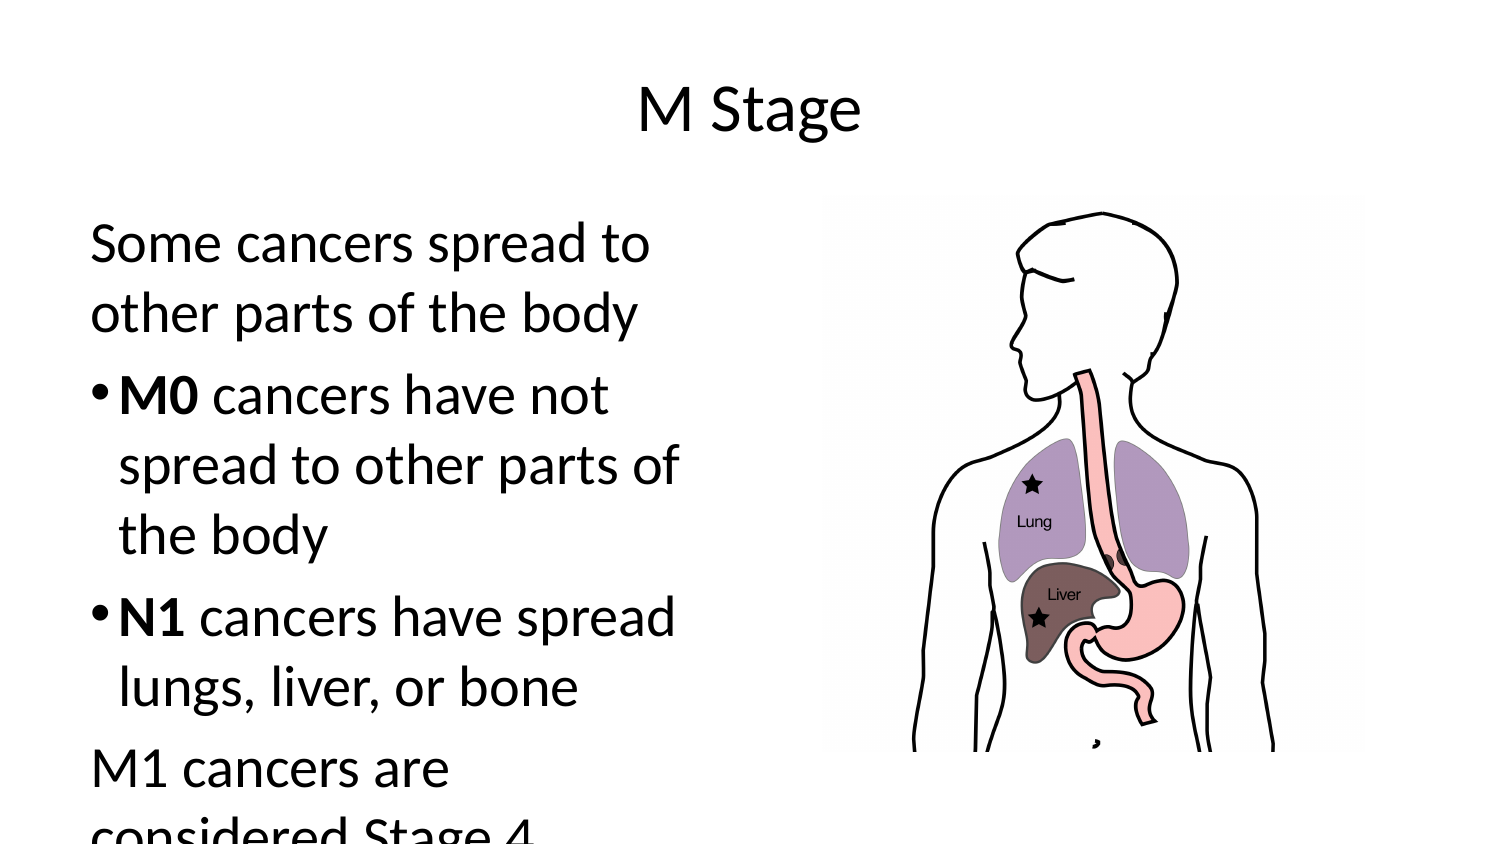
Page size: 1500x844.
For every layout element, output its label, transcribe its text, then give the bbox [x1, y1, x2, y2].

title M Stage [75, 33, 1425, 175]
picture [822, 195, 1365, 753]
list Some cancers spread to other parts of the body M0 cancers have not spread to other parts of the body N1 cancers have spread lungs, liver, or bone M1 cancers are considered Stage 4 [75, 196, 738, 754]
